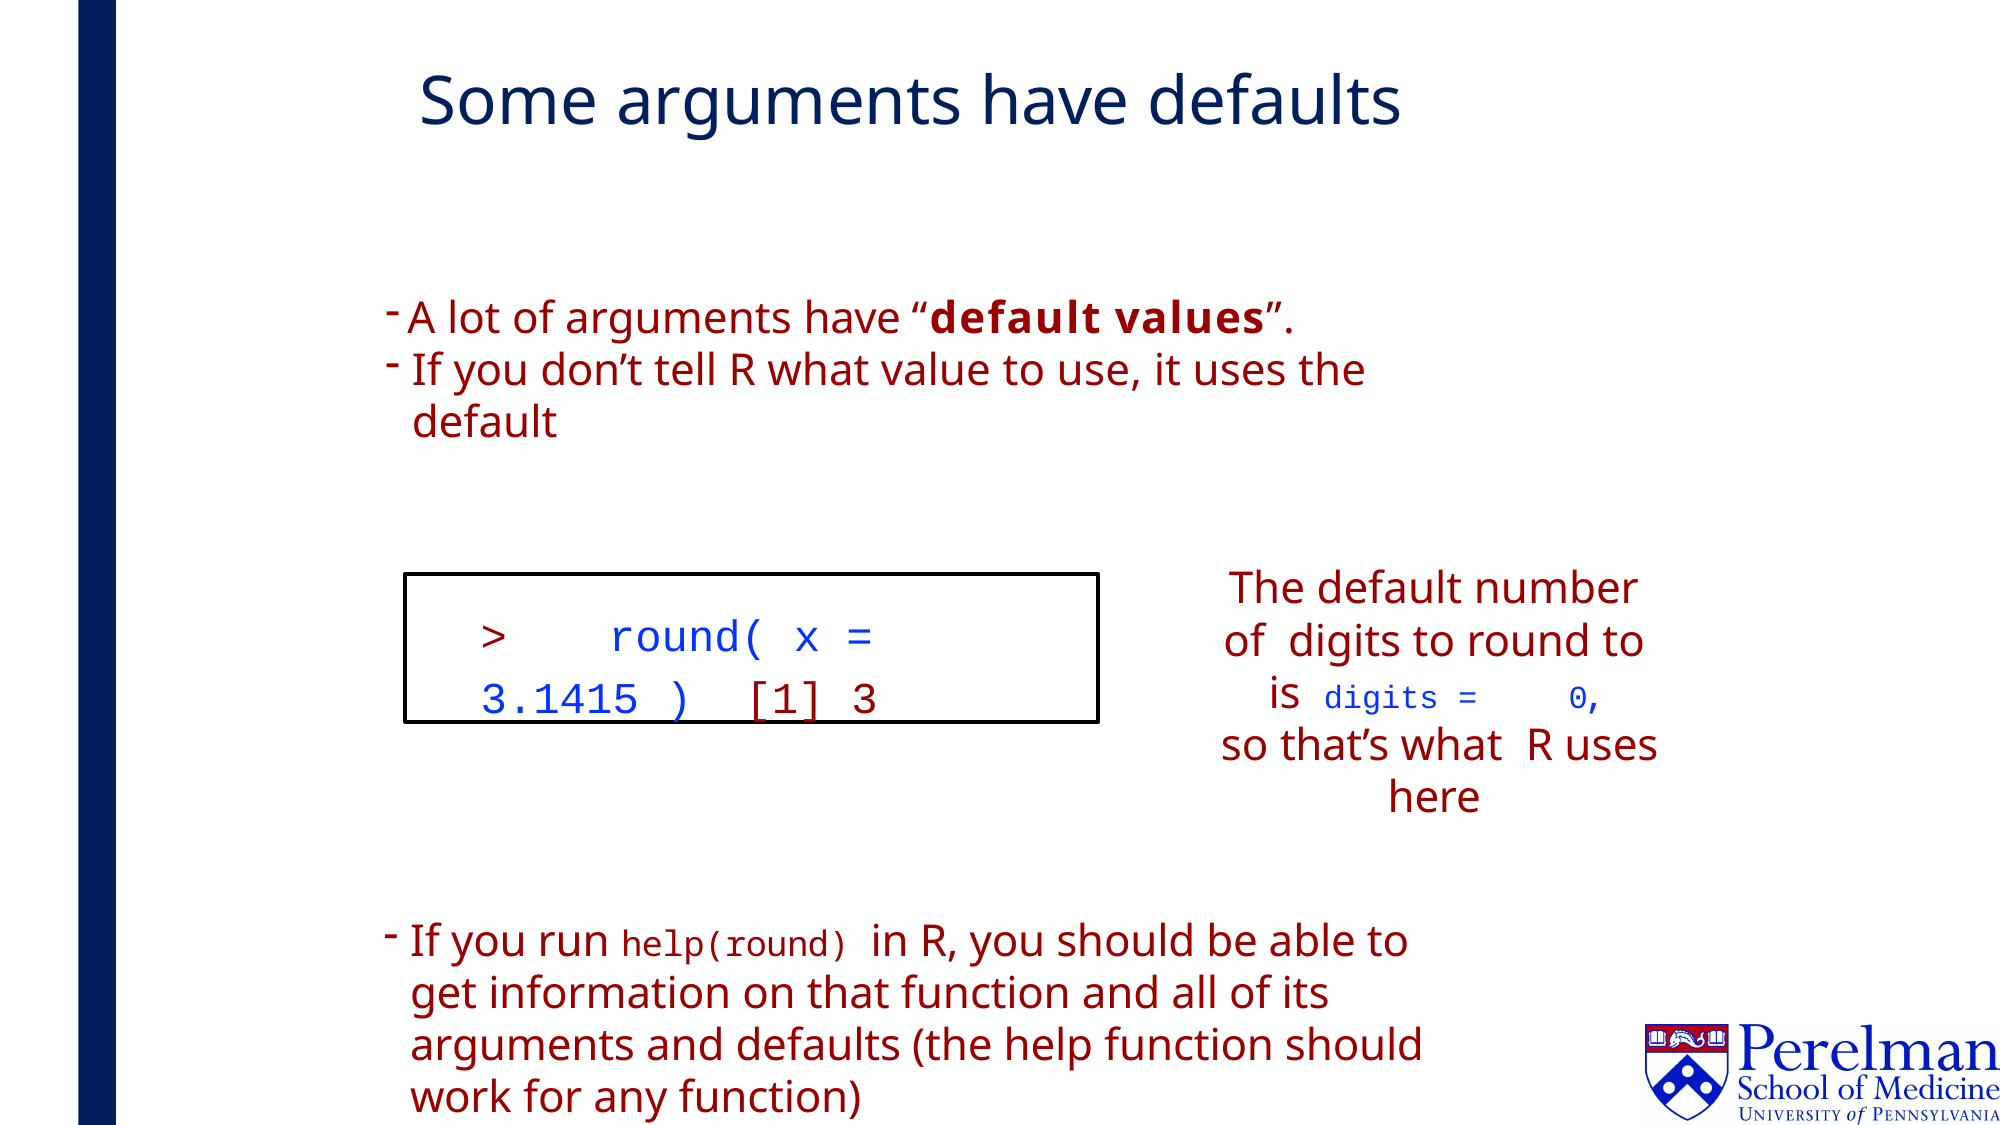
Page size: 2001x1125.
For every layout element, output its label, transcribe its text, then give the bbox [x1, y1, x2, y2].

text_box The default number of digits to round to is digits = 0, so that’s what R uses here [1203, 562, 1664, 824]
text_box If you run help(round) in R, you should be able to get information on that function and all of its arguments and defaults (the help function should work for any function) [382, 913, 1462, 1122]
text_box A lot of arguments have “default values”. If you don’t tell R what value to use, it uses the default [384, 290, 1380, 447]
title Some arguments have defaults [418, 57, 1414, 245]
picture [1645, 1024, 2000, 1125]
text_box > round( x = 3.1415 ) [1] 3 [405, 574, 1099, 722]
